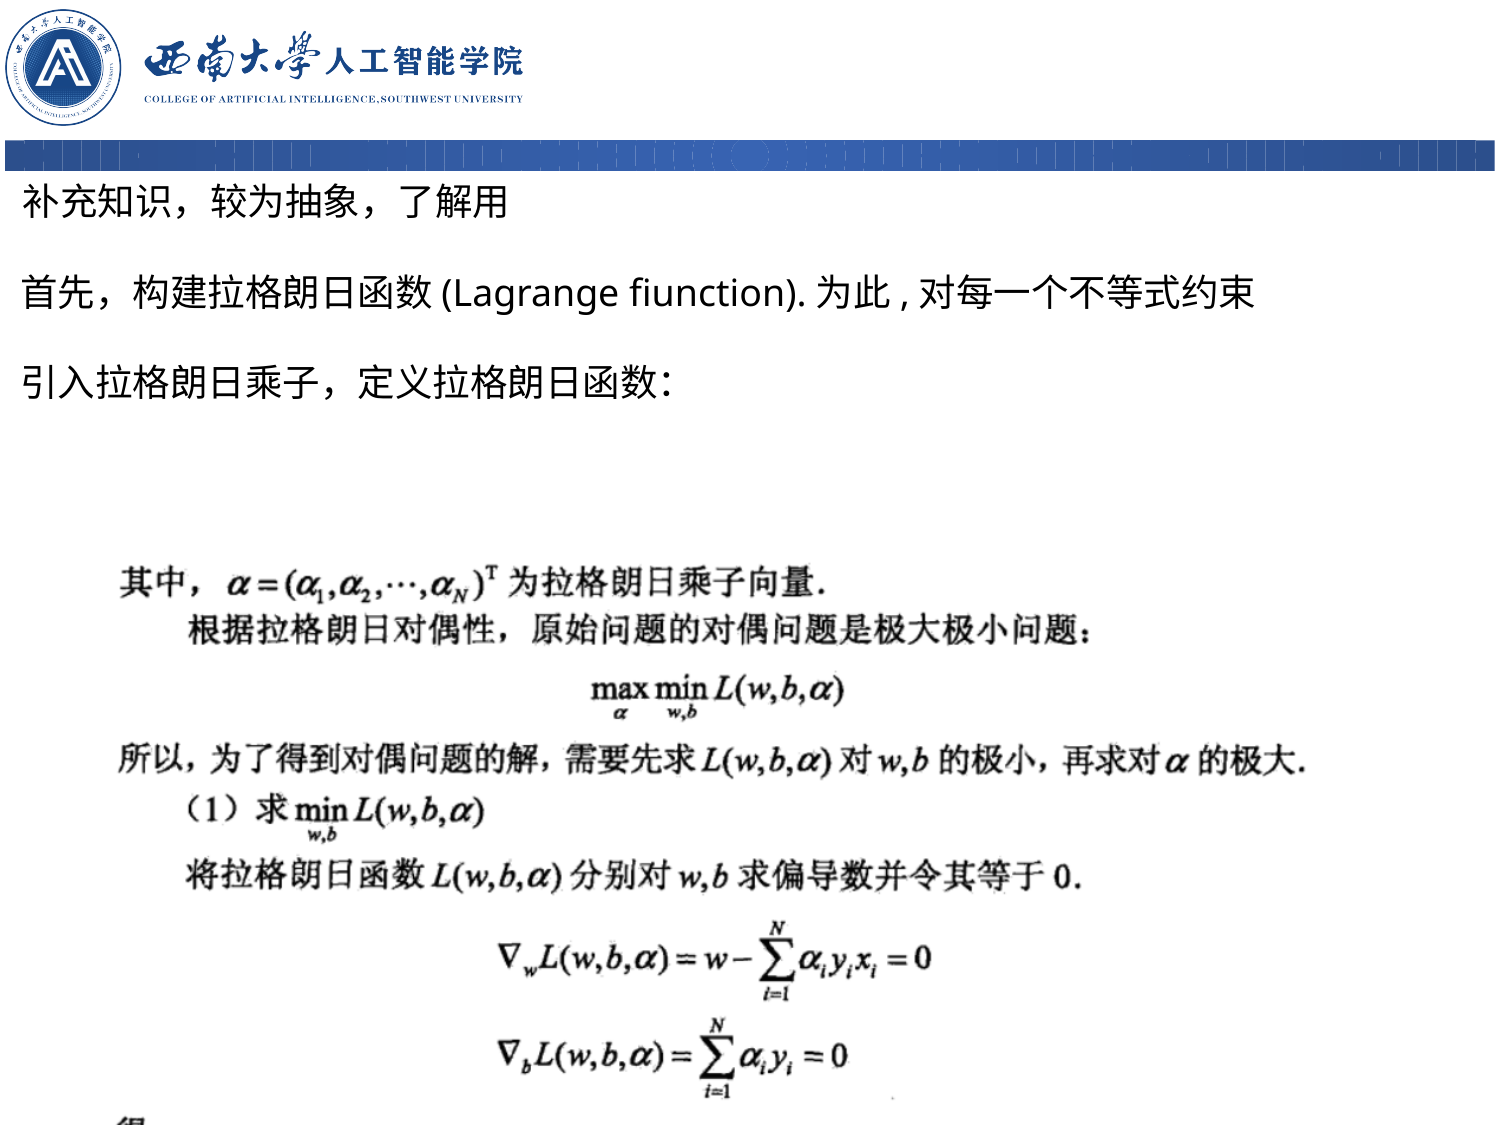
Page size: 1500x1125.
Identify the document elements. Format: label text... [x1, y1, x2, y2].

text_box 补充知识，较为抽象，了解用 [7, 170, 526, 231]
picture [78, 548, 1359, 1125]
picture [5, 9, 523, 126]
text_box [4, 139, 1496, 172]
